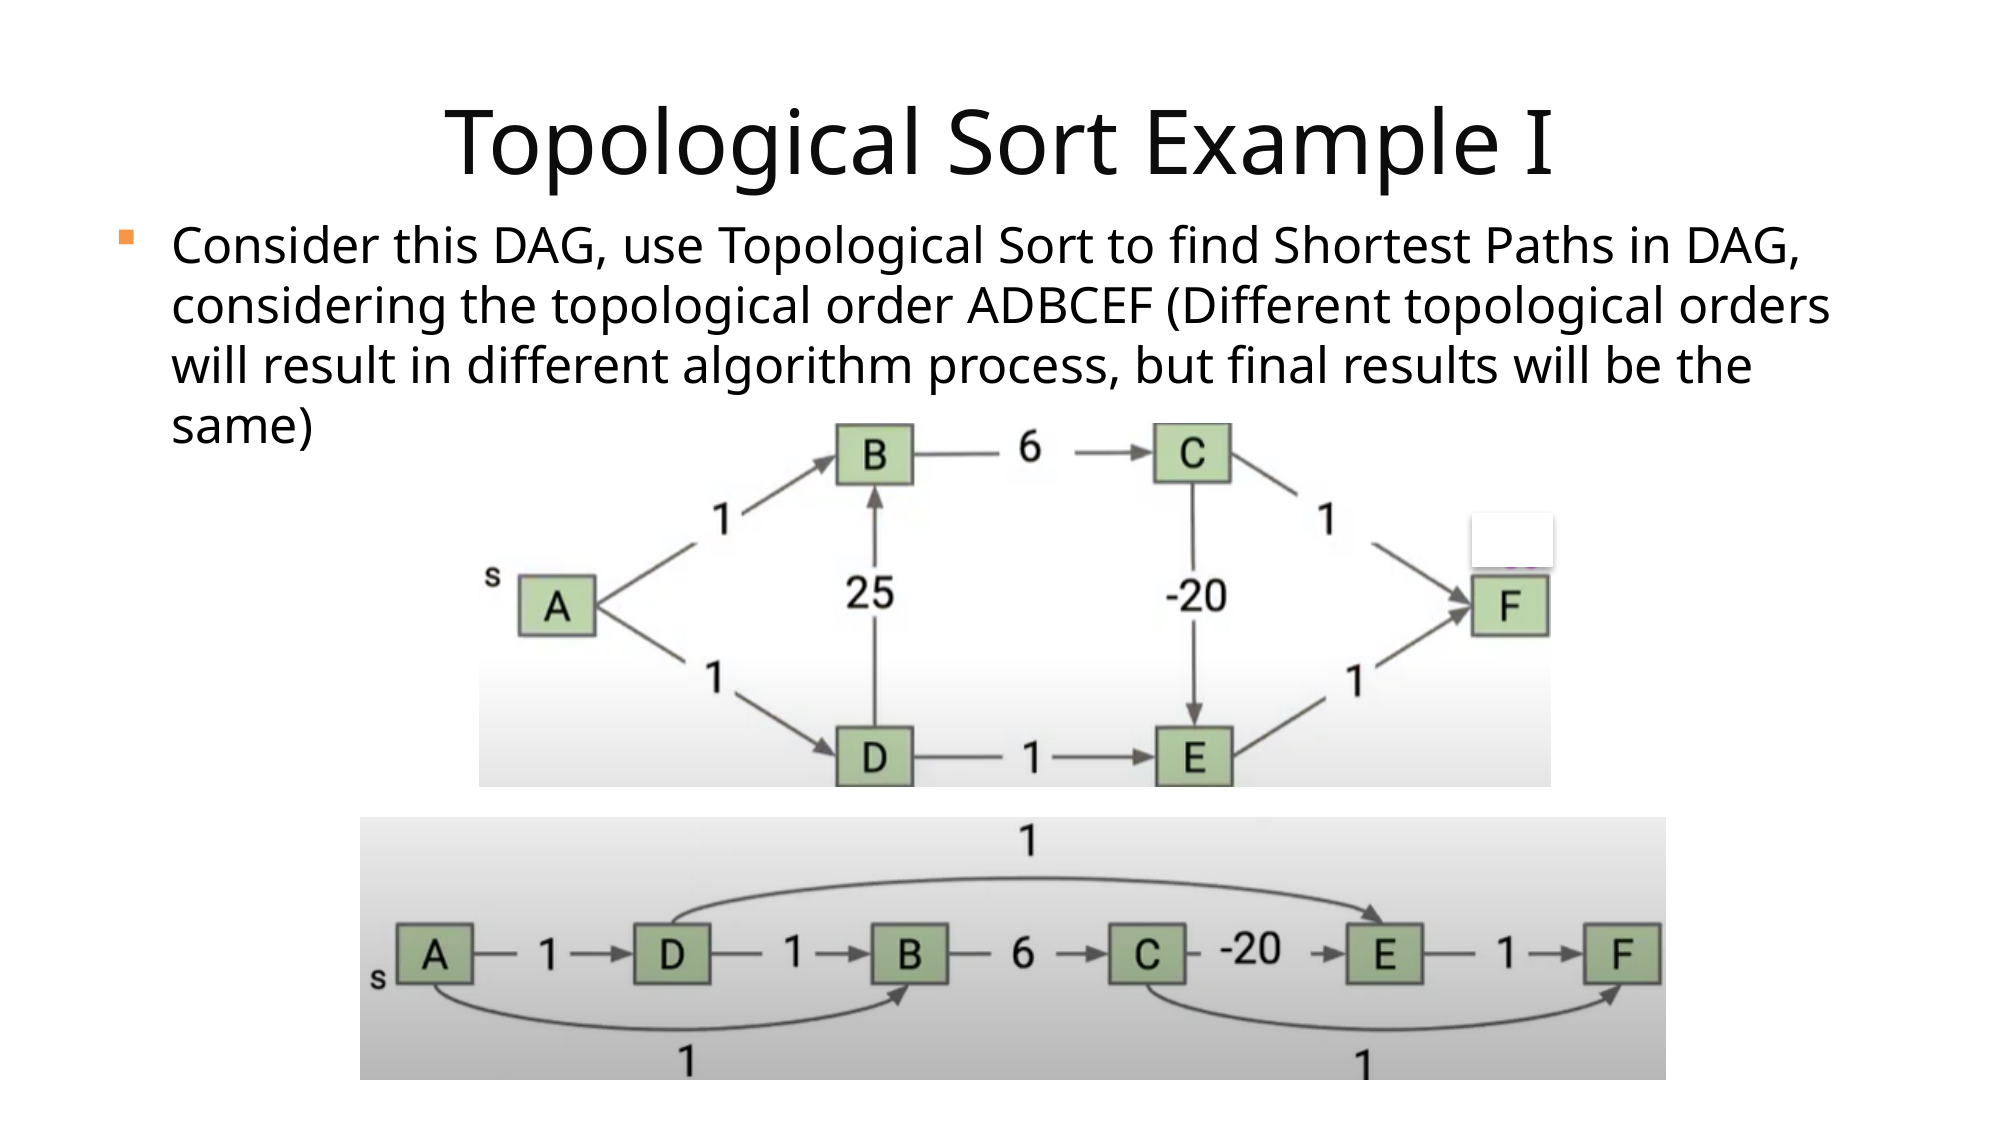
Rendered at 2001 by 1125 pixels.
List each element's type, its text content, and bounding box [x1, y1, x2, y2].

title Topological Sort Example I [99, 45, 1900, 206]
picture [360, 817, 1666, 1081]
list Consider this DAG, use Topological Sort to find Shortest Paths in DAG, considering the topological order ADBCEF (Different topological orders will result in different algorithm process, but final results will be the same) [99, 206, 1900, 949]
picture [479, 423, 1551, 788]
